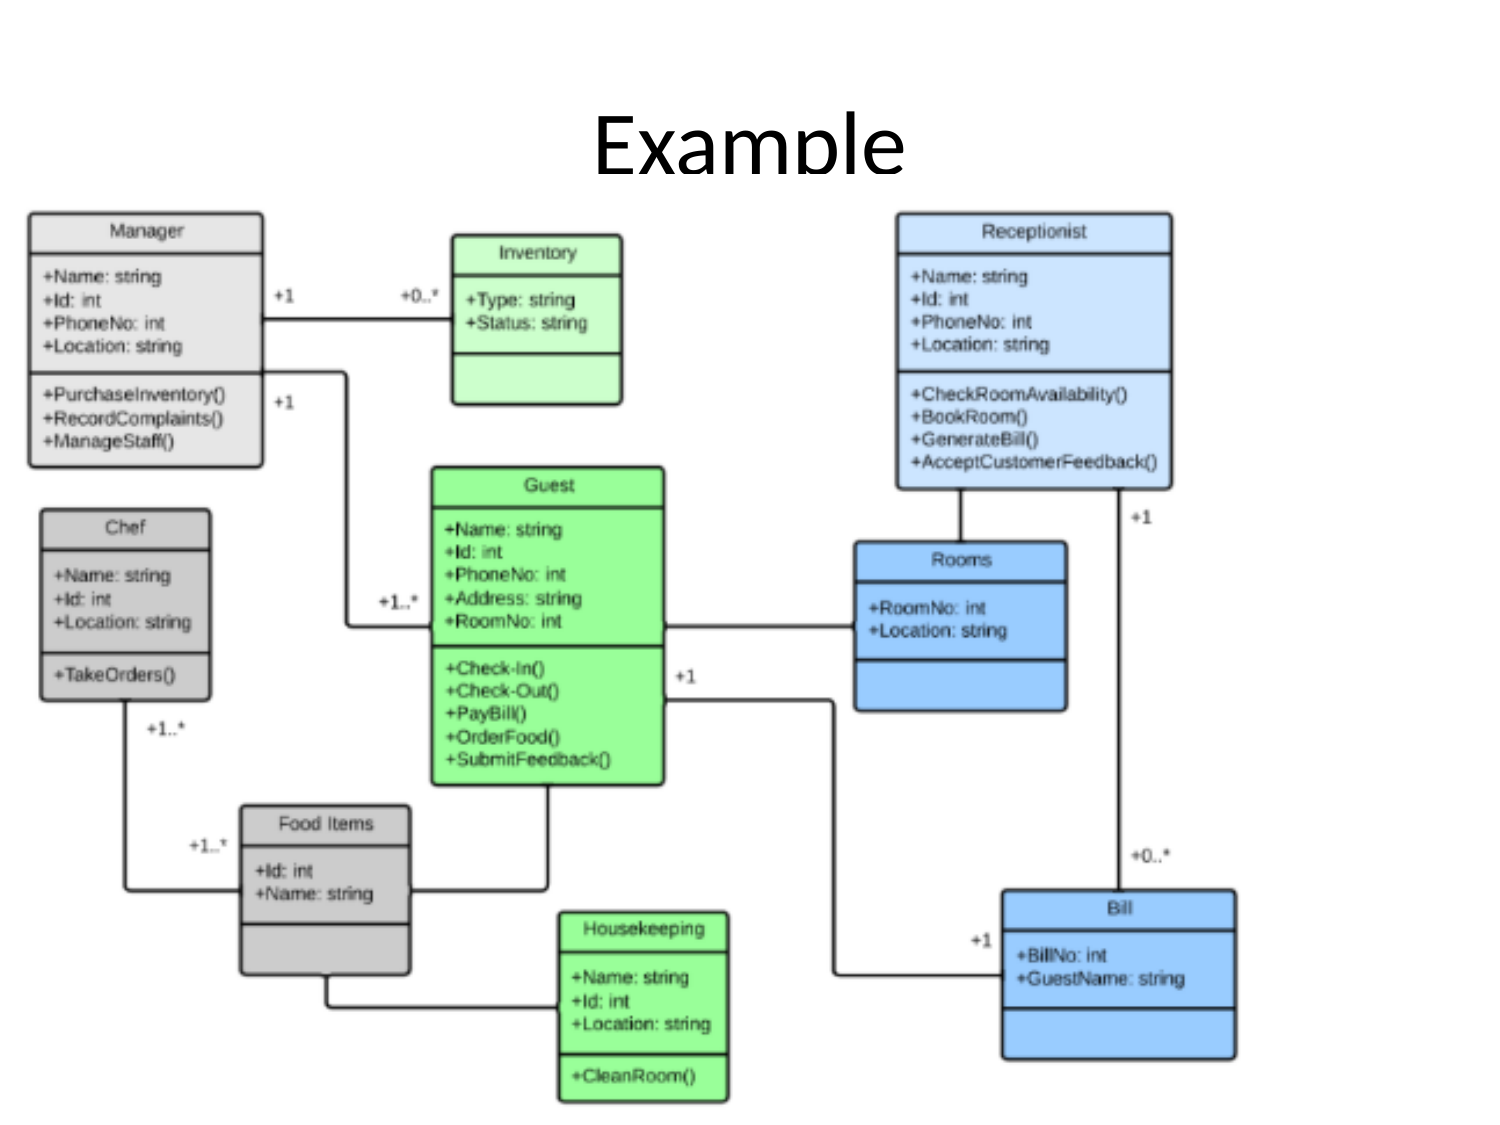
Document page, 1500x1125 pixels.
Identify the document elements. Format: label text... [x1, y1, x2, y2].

title Example [75, 45, 1425, 173]
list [0, 174, 1438, 1125]
